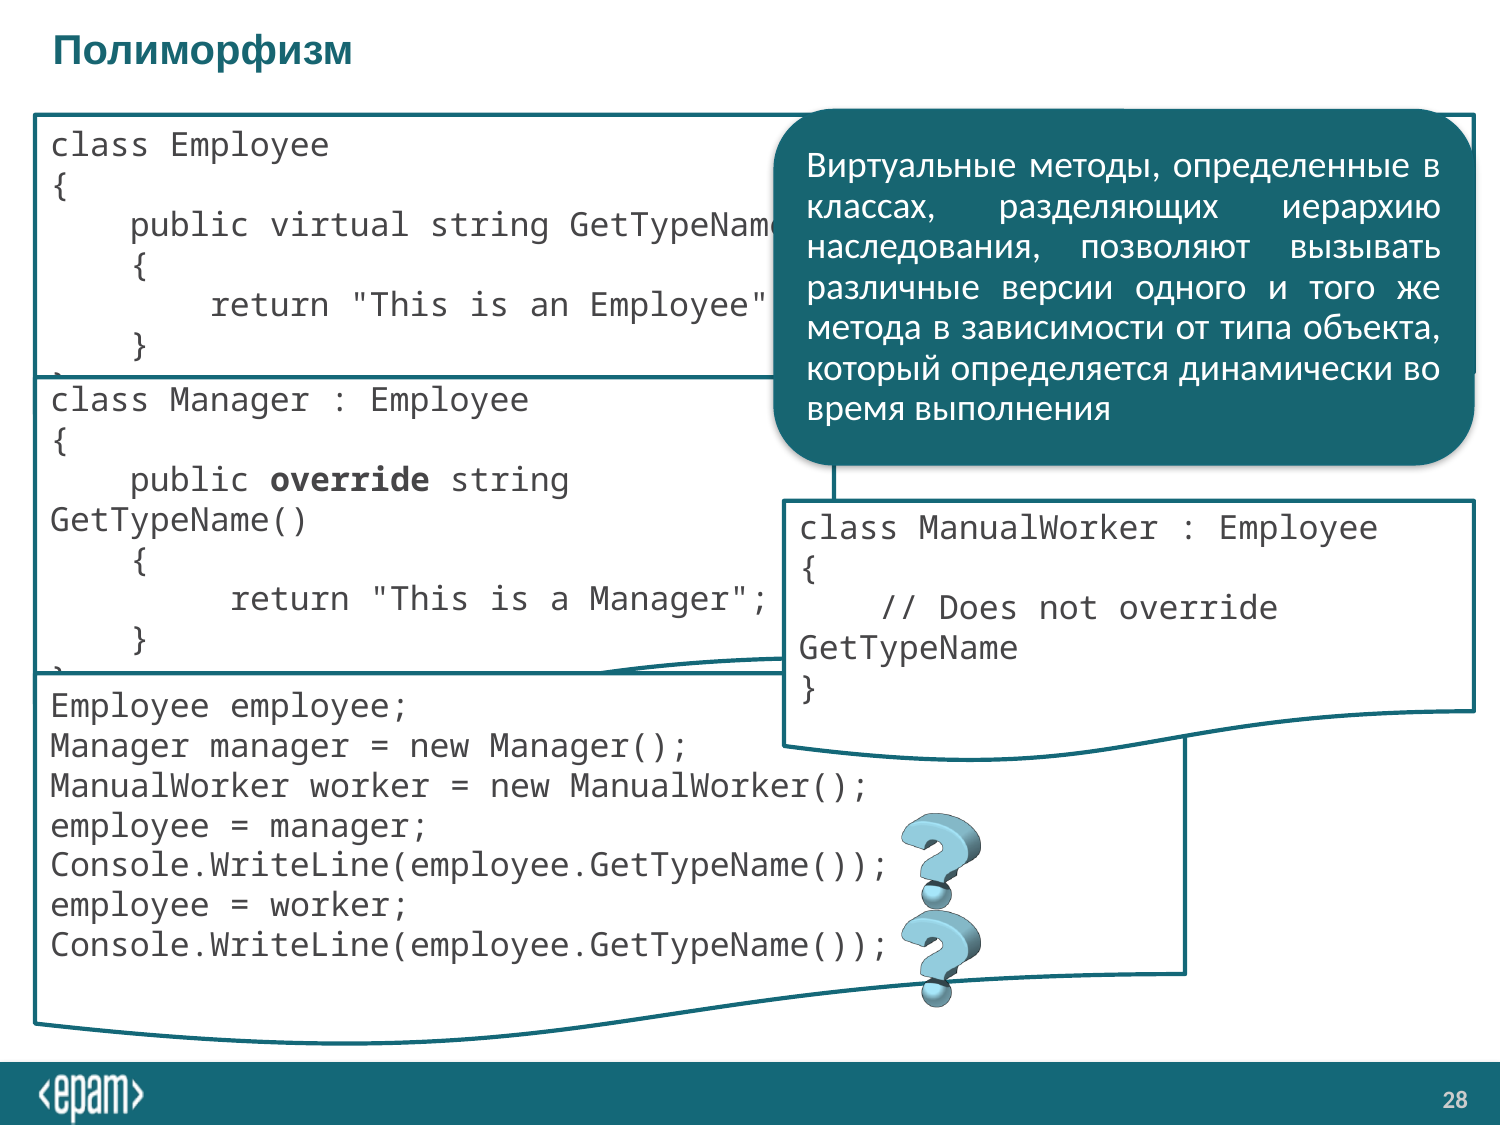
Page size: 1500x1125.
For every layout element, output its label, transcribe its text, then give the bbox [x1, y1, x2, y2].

text_box Виртуальные методы, определенные в классах, разделяющих иерархию наследования, позволяют вызывать различные версии одного и того же метода в зависимости от типа объекта, который определяется динамически во время выполнения [773, 108, 1475, 466]
text_box Employee employee; Manager manager = new Manager(); ManualWorker worker = new ManualWorker(); employee = manager; Console.WriteLine(employee.GetTypeName()); employee = worker; Console.WriteLine(employee.GetTypeName()); [32, 671, 1188, 1046]
title Полиморфизм [0, 0, 1500, 95]
text_box class ManualWorker : Employee { // Does not override GetTypeName } [781, 498, 1476, 763]
text_box class Manager : Employee { public override string GetTypeName() { return "This is a Manager"; } } [32, 375, 837, 673]
picture [899, 811, 982, 1008]
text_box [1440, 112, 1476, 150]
text_box class Employee { public virtual string GetTypeName() { return "This is an Employee"; } } [32, 112, 807, 377]
picture [38, 1074, 144, 1125]
